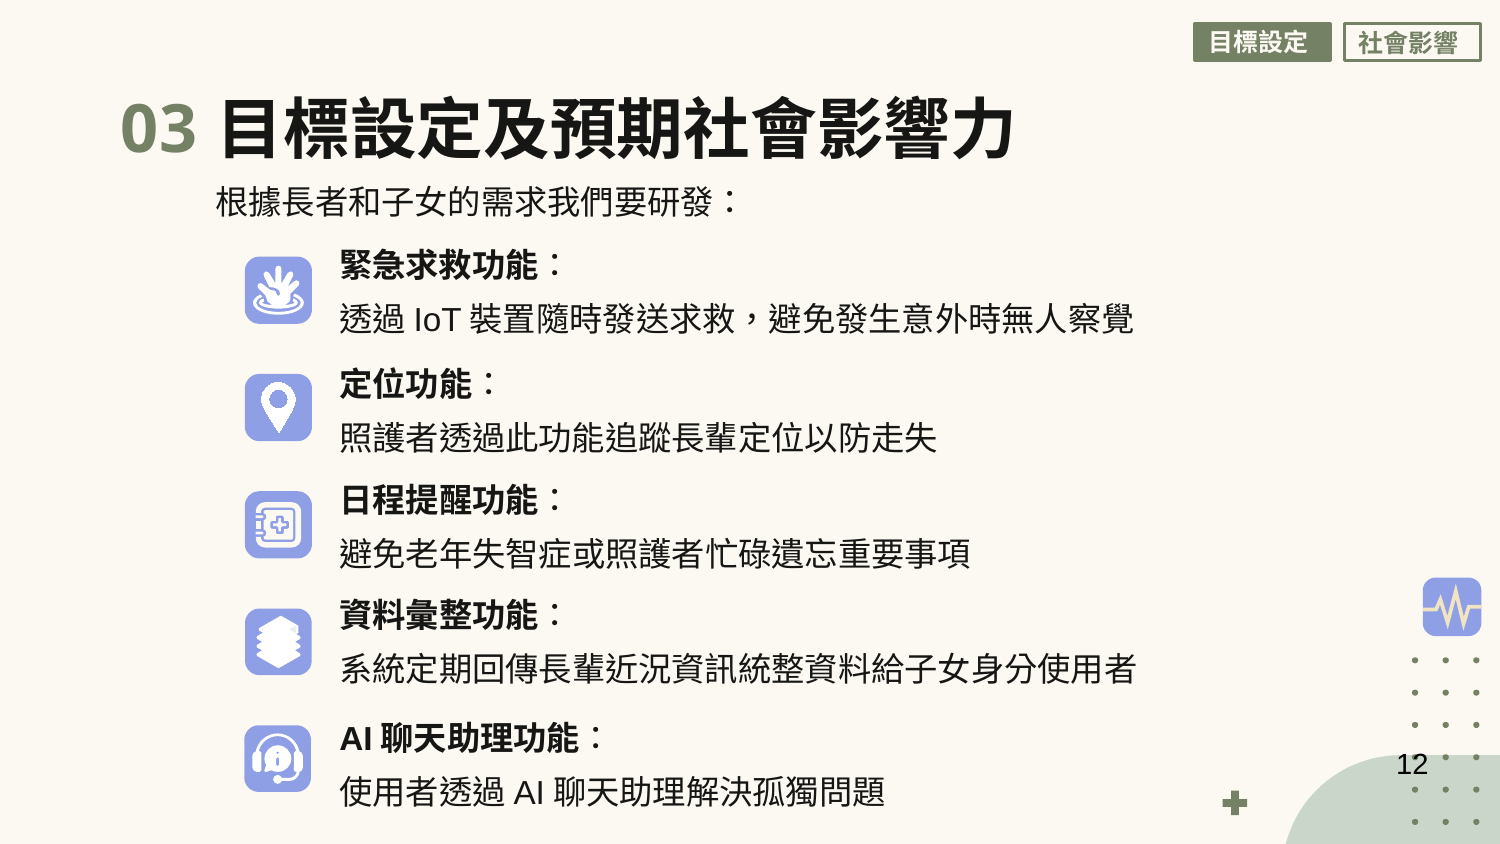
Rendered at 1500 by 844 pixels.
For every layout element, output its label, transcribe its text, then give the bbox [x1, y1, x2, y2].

text_box 定位功能： 照護者透過此功能追蹤長輩定位以防走失 [324, 366, 1258, 465]
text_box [244, 373, 313, 442]
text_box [244, 608, 312, 676]
text_box 社會影響 [1342, 22, 1482, 63]
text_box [244, 724, 312, 793]
text_box 資料彙整功能： 系統定期回傳長輩近況資訊統整資料給子女身分使用者 [324, 597, 1258, 696]
text_box 目標設定 [1192, 21, 1332, 62]
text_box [244, 256, 313, 325]
text_box 03 [106, 78, 236, 174]
text_box 日程提醒功能： 避免老年失智症或照護者忙碌遺忘重要事項 [324, 482, 1258, 581]
title 目標設定及預期社會影響力 [201, 72, 1394, 167]
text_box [244, 490, 313, 559]
text_box 12 [1381, 738, 1456, 789]
text_box 緊急求救功能： 透過IoT裝置隨時發送求救，避免發生意外時無人察覺 [324, 247, 1500, 346]
text_box AI聊天助理功能： 使用者透過AI聊天助理解決孤獨問題 [324, 720, 1258, 819]
text_box 根據長者和子女的需求我們要研發： [200, 173, 1010, 229]
